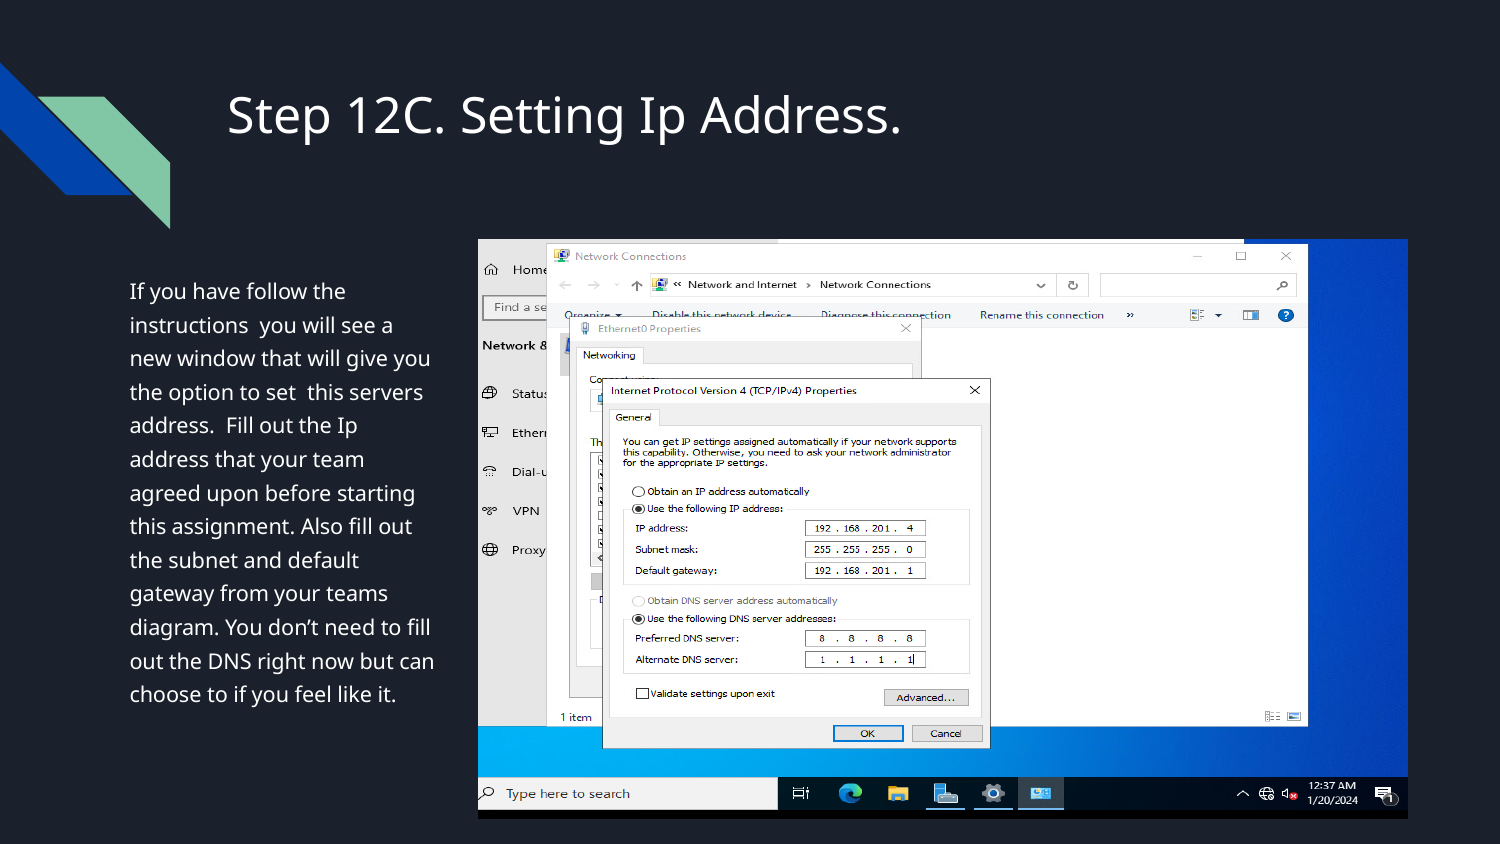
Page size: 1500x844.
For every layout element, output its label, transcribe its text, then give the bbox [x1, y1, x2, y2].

list If you have follow the instructions you will see a new window that will give you the option to set this servers address. Fill out the Ip address that your team agreed upon before starting this assignment. Also fill out the subnet and default gateway from your teams diagram. You don’t need to fill out the DNS right now but can choose to if you feel like it. [114, 257, 454, 735]
picture [478, 239, 1409, 819]
title Step 12C. Setting Ip Address. [212, 64, 1368, 215]
